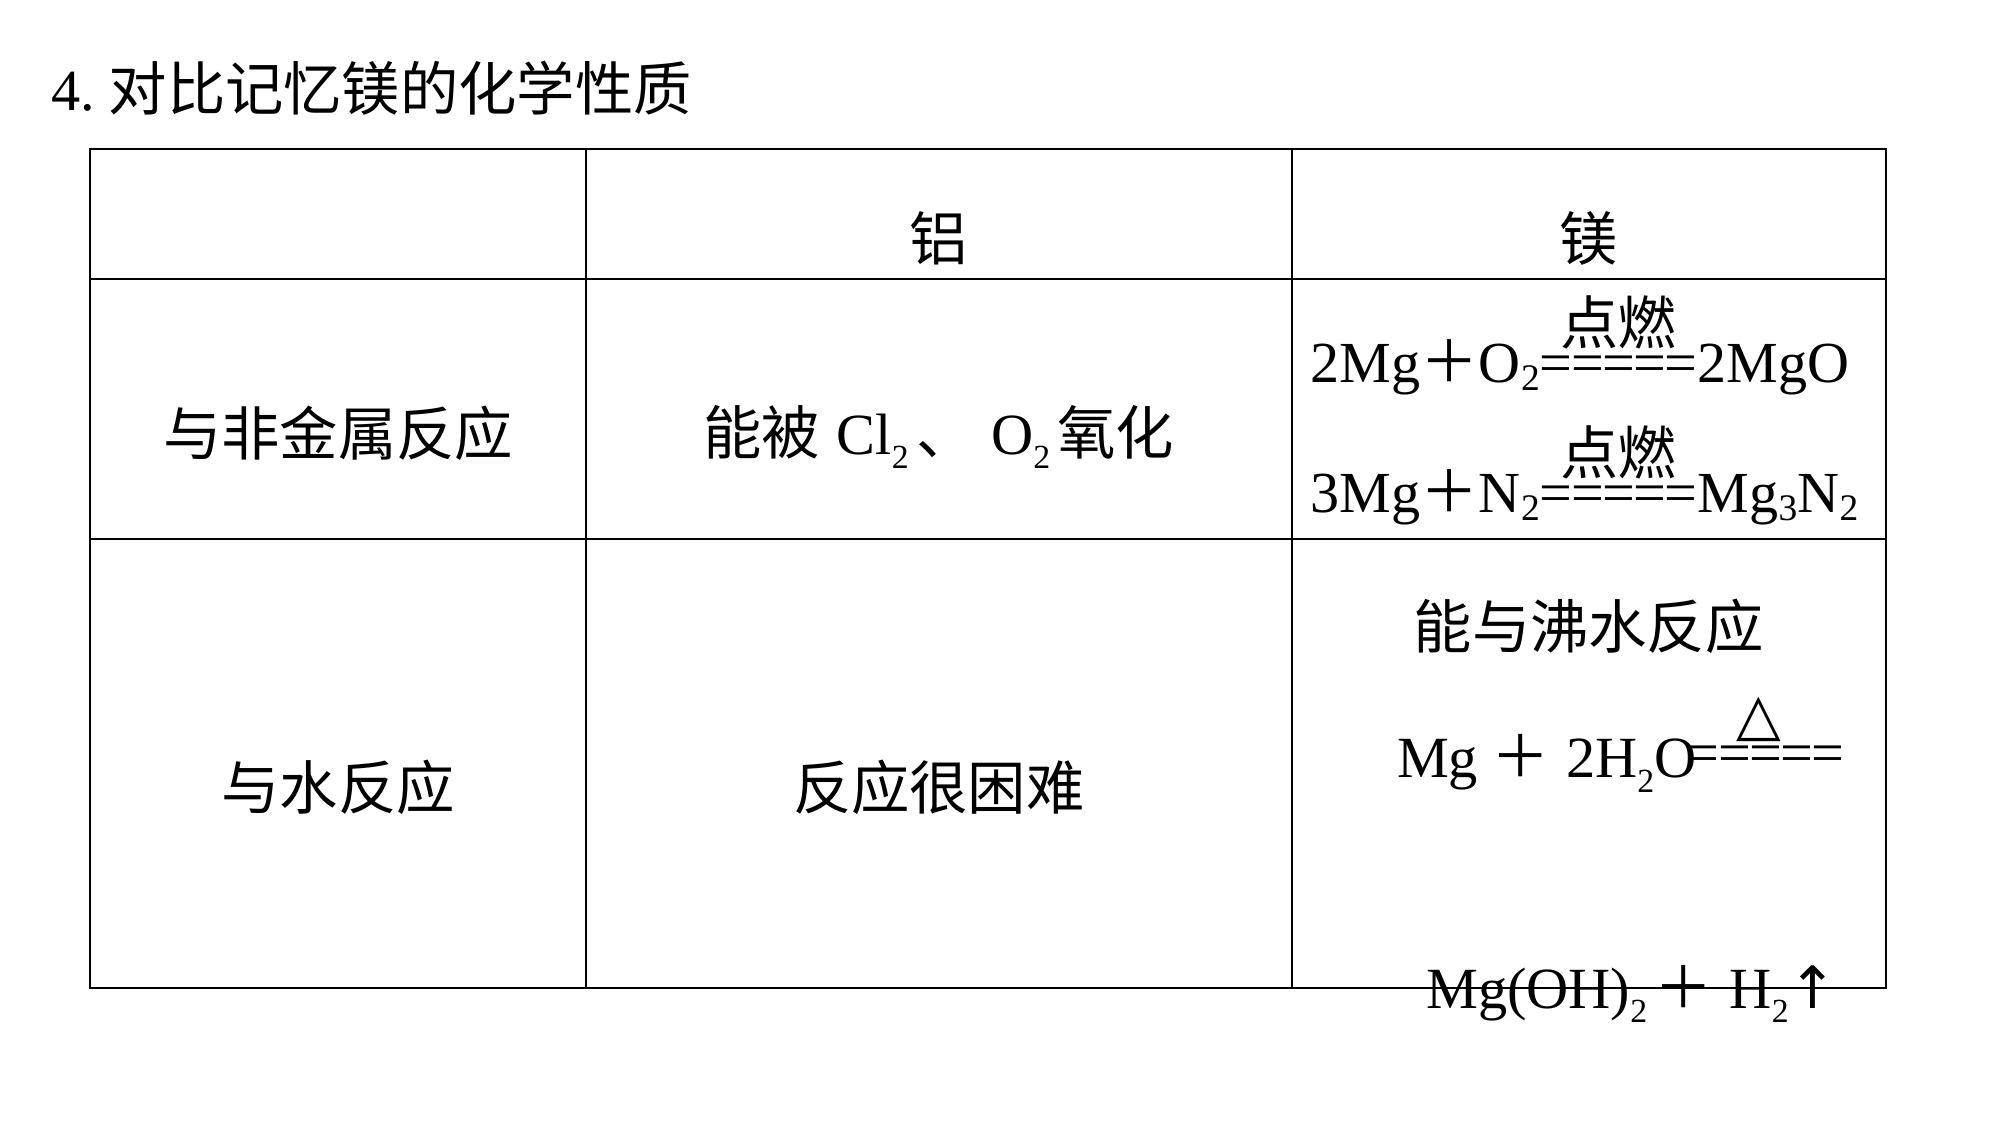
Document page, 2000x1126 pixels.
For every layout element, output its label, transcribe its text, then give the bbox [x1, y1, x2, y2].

table_cell 与水反应 [91, 540, 585, 987]
table_cell [1293, 280, 1307, 538]
table_cell 能与沸水反应 Mg＋2H2O Mg(OH)2＋H2↑ [1293, 540, 1885, 987]
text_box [1310, 278, 1884, 542]
text_box 4.对比记忆镁的化学性质 [31, 7, 1900, 133]
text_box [1686, 665, 1873, 800]
table_header 镁 [1293, 150, 1885, 278]
table_header [91, 150, 585, 278]
table_cell 与非金属反应 [91, 280, 585, 538]
table_header 铝 [587, 150, 1291, 278]
table_cell 反应很困难 [587, 540, 1291, 987]
table_cell 能被Cl2、O2氧化 [587, 280, 1291, 538]
